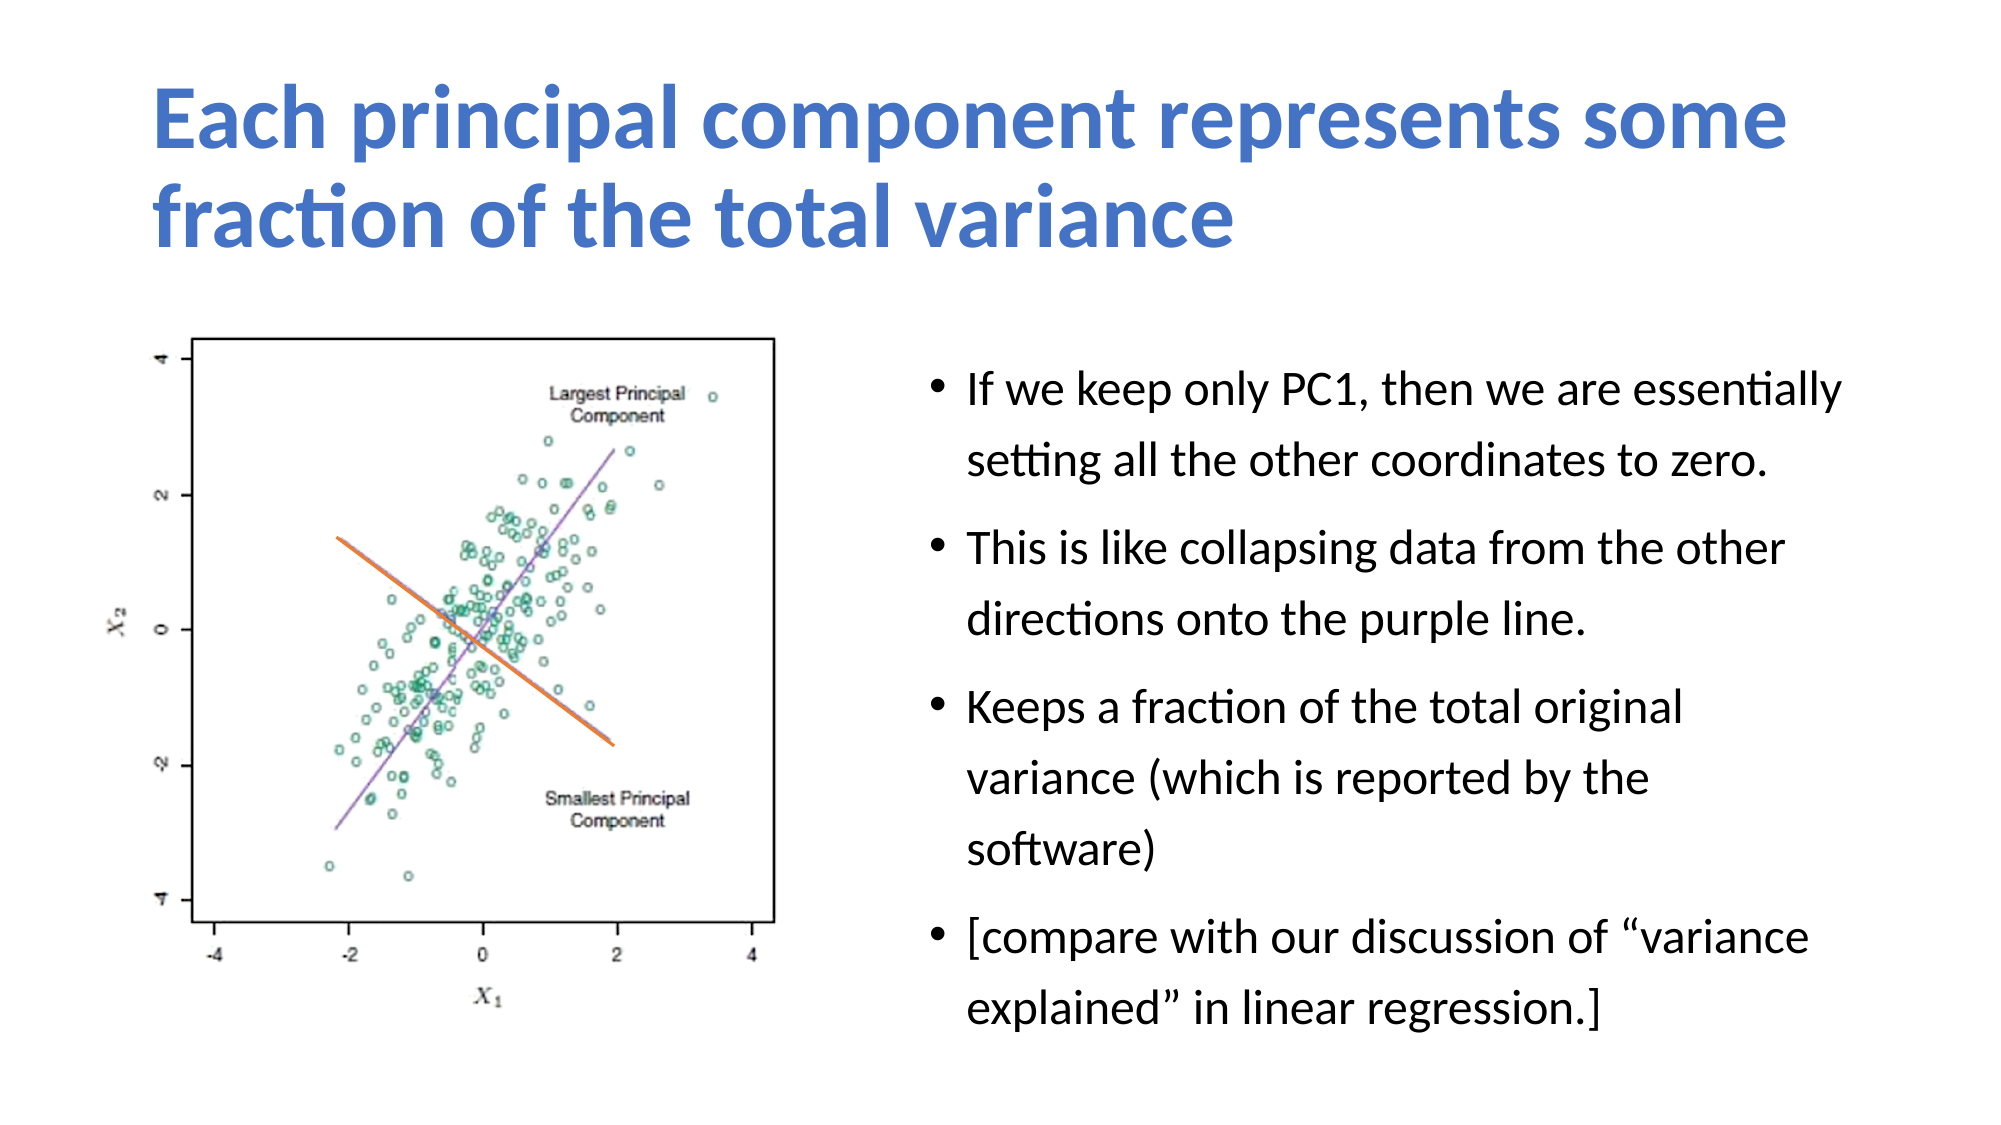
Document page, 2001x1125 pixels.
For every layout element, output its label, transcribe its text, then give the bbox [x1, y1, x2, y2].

picture [94, 317, 820, 1032]
list If we keep only PC1, then we are essentially setting all the other coordinates to zero. This is like collapsing data from the other directions onto the purple line. Keeps a fraction of the total original variance (which is reported by the software) [compare with our discussion of “variance explained” in linear regression.] [914, 336, 1863, 1066]
title Each principal component represents some fraction of the total variance [137, 59, 1863, 278]
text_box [336, 537, 615, 746]
